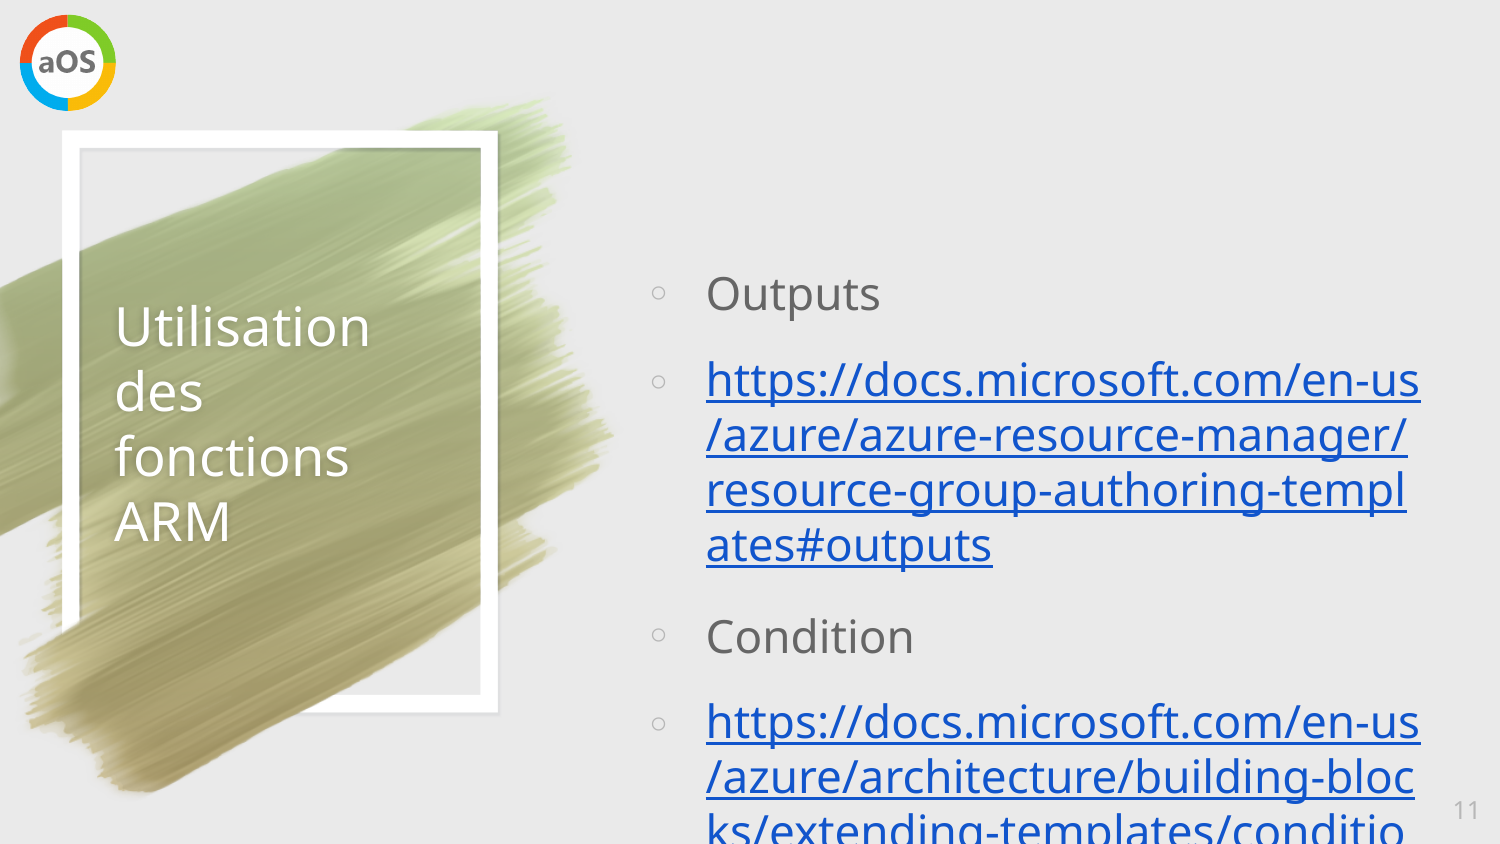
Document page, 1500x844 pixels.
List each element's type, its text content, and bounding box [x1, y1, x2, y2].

slide_number 11 [1391, 779, 1482, 844]
picture [0, 0, 1500, 844]
title Utilisation des fonctions ARM [114, 149, 447, 696]
list Outputs https://docs.microsoft.com/en-us/azure/azure-resource-manager/resource-group-authoring-templates#outputs Condition https://docs.microsoft.com/en-us/azure/architecture/building-blocks/extending-templates/conditional-deploy [630, 132, 1426, 715]
